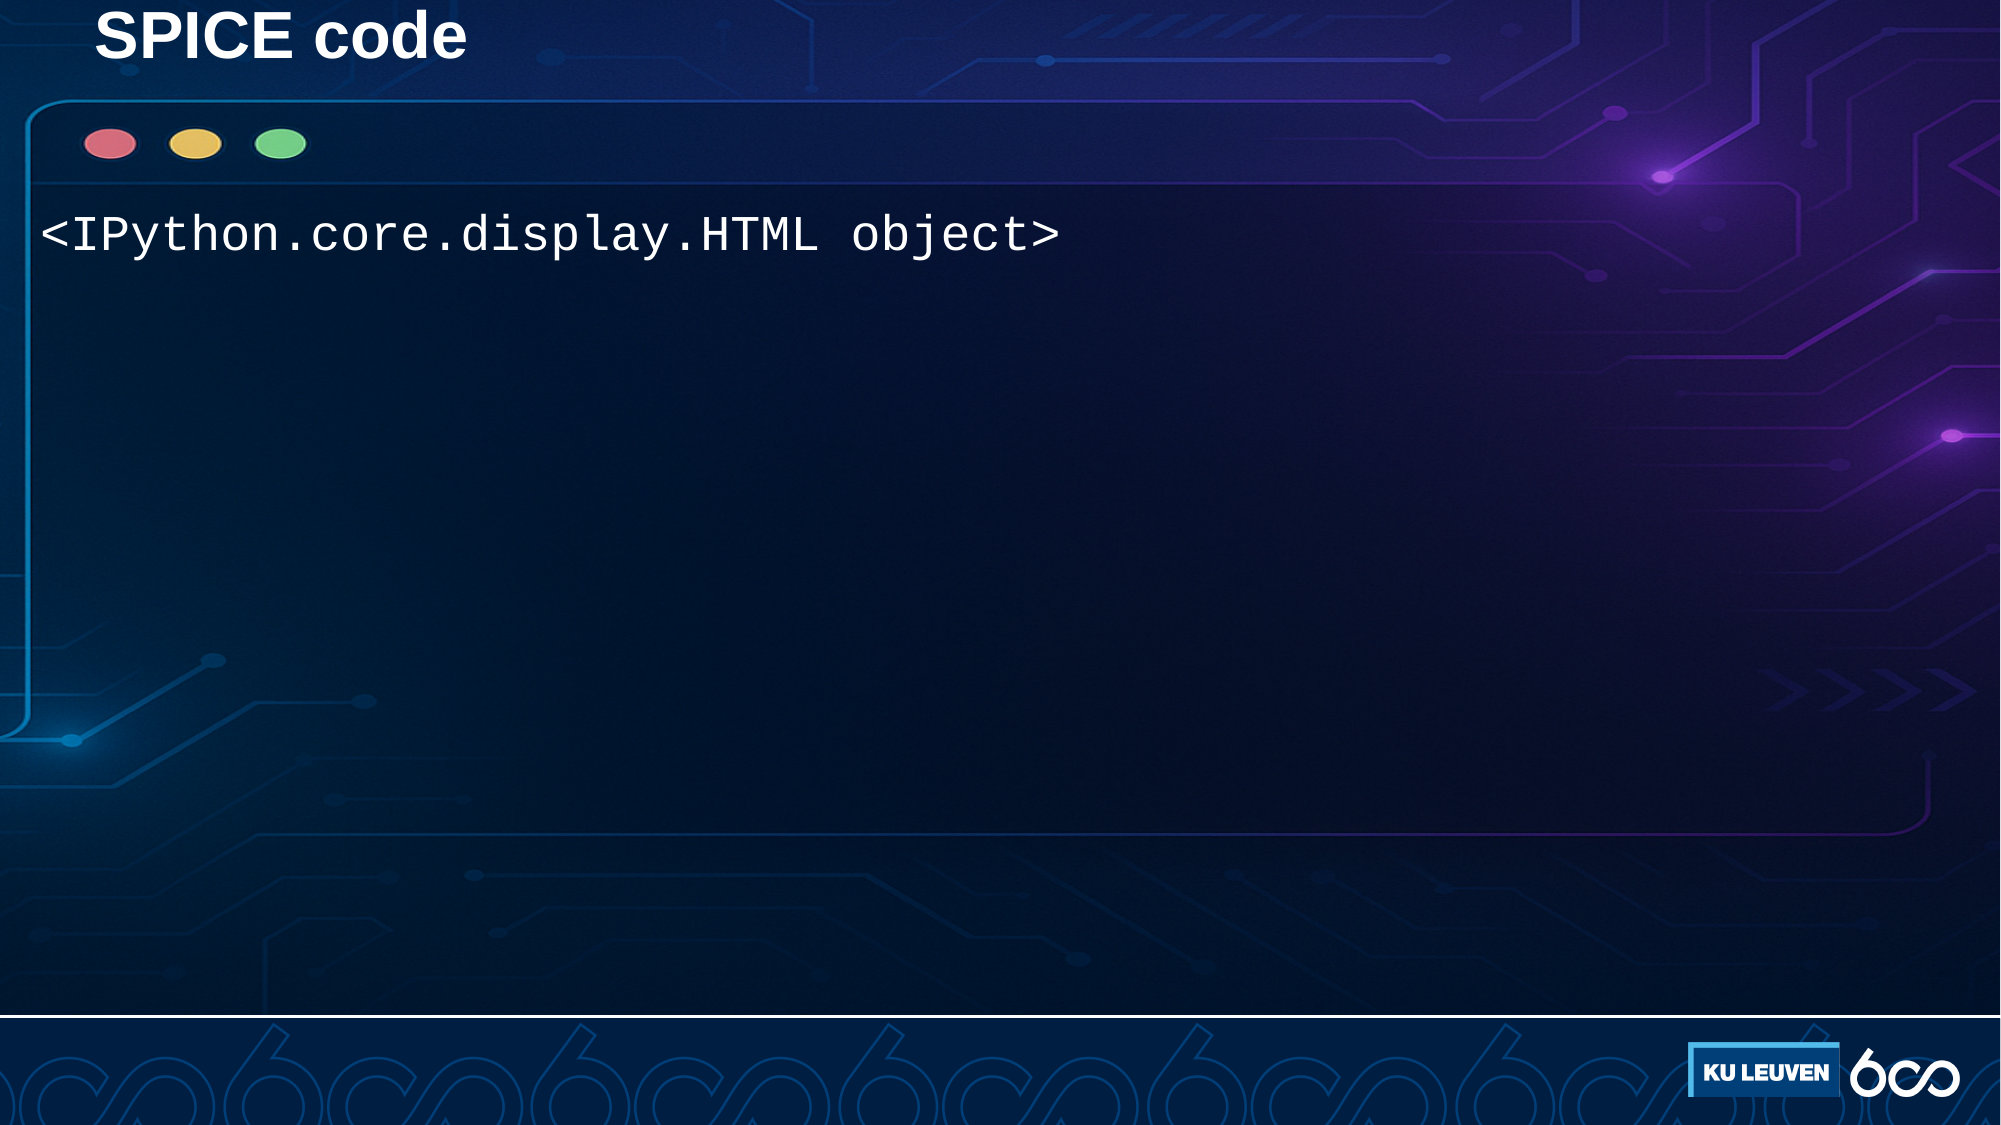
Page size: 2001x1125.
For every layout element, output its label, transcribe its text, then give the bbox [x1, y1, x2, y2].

picture [0, 1018, 2001, 1125]
title SPICE code [94, 0, 1906, 96]
picture [0, 0, 2001, 1015]
list <IPython.core.display.HTML object> [40, 210, 1945, 982]
